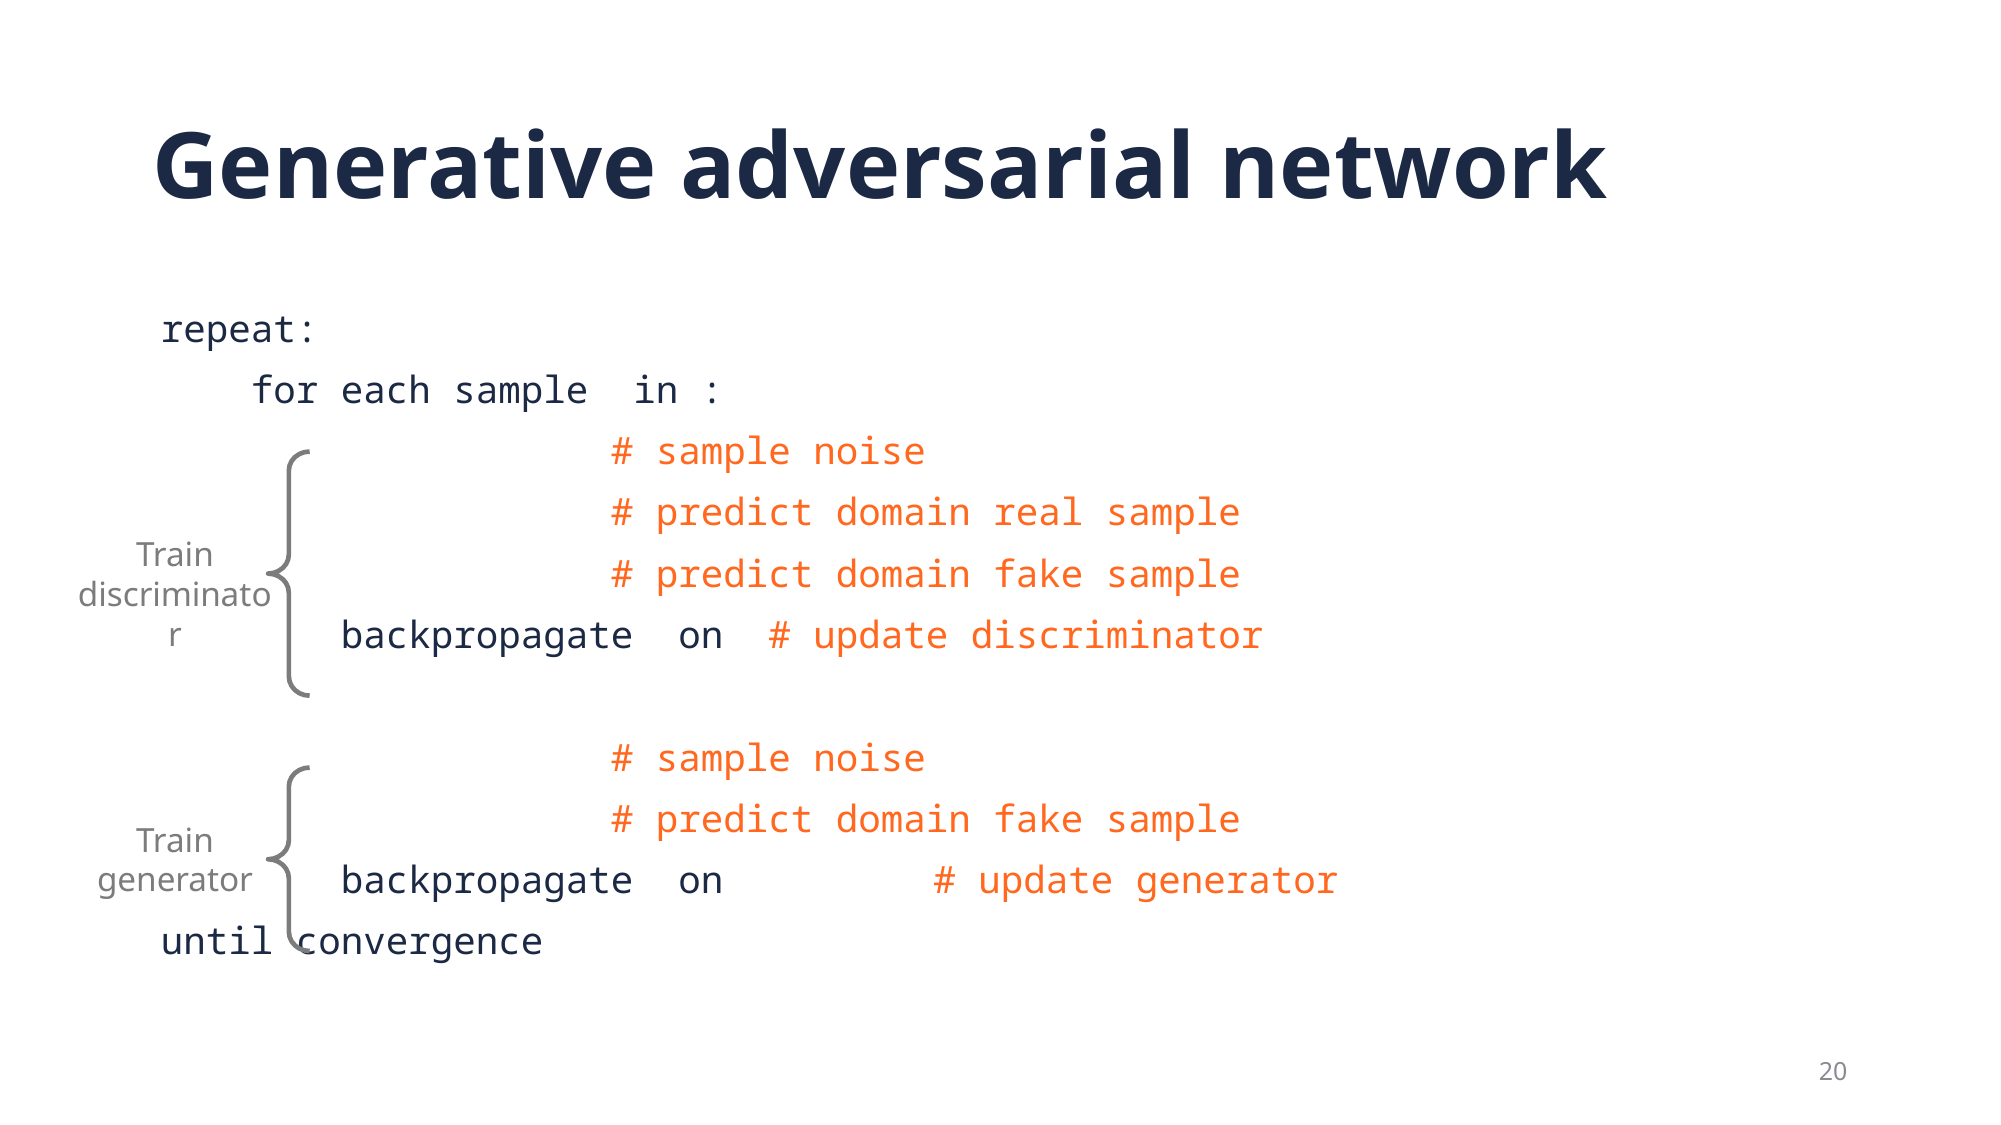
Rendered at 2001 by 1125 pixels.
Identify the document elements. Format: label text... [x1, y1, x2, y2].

slide_number 20 [1412, 1042, 1863, 1103]
title Generative adversarial network [137, 59, 1863, 278]
text_box [267, 450, 310, 697]
text_box Train discriminator [61, 525, 288, 661]
text_box Train generator [61, 811, 288, 906]
text_box [267, 766, 310, 952]
